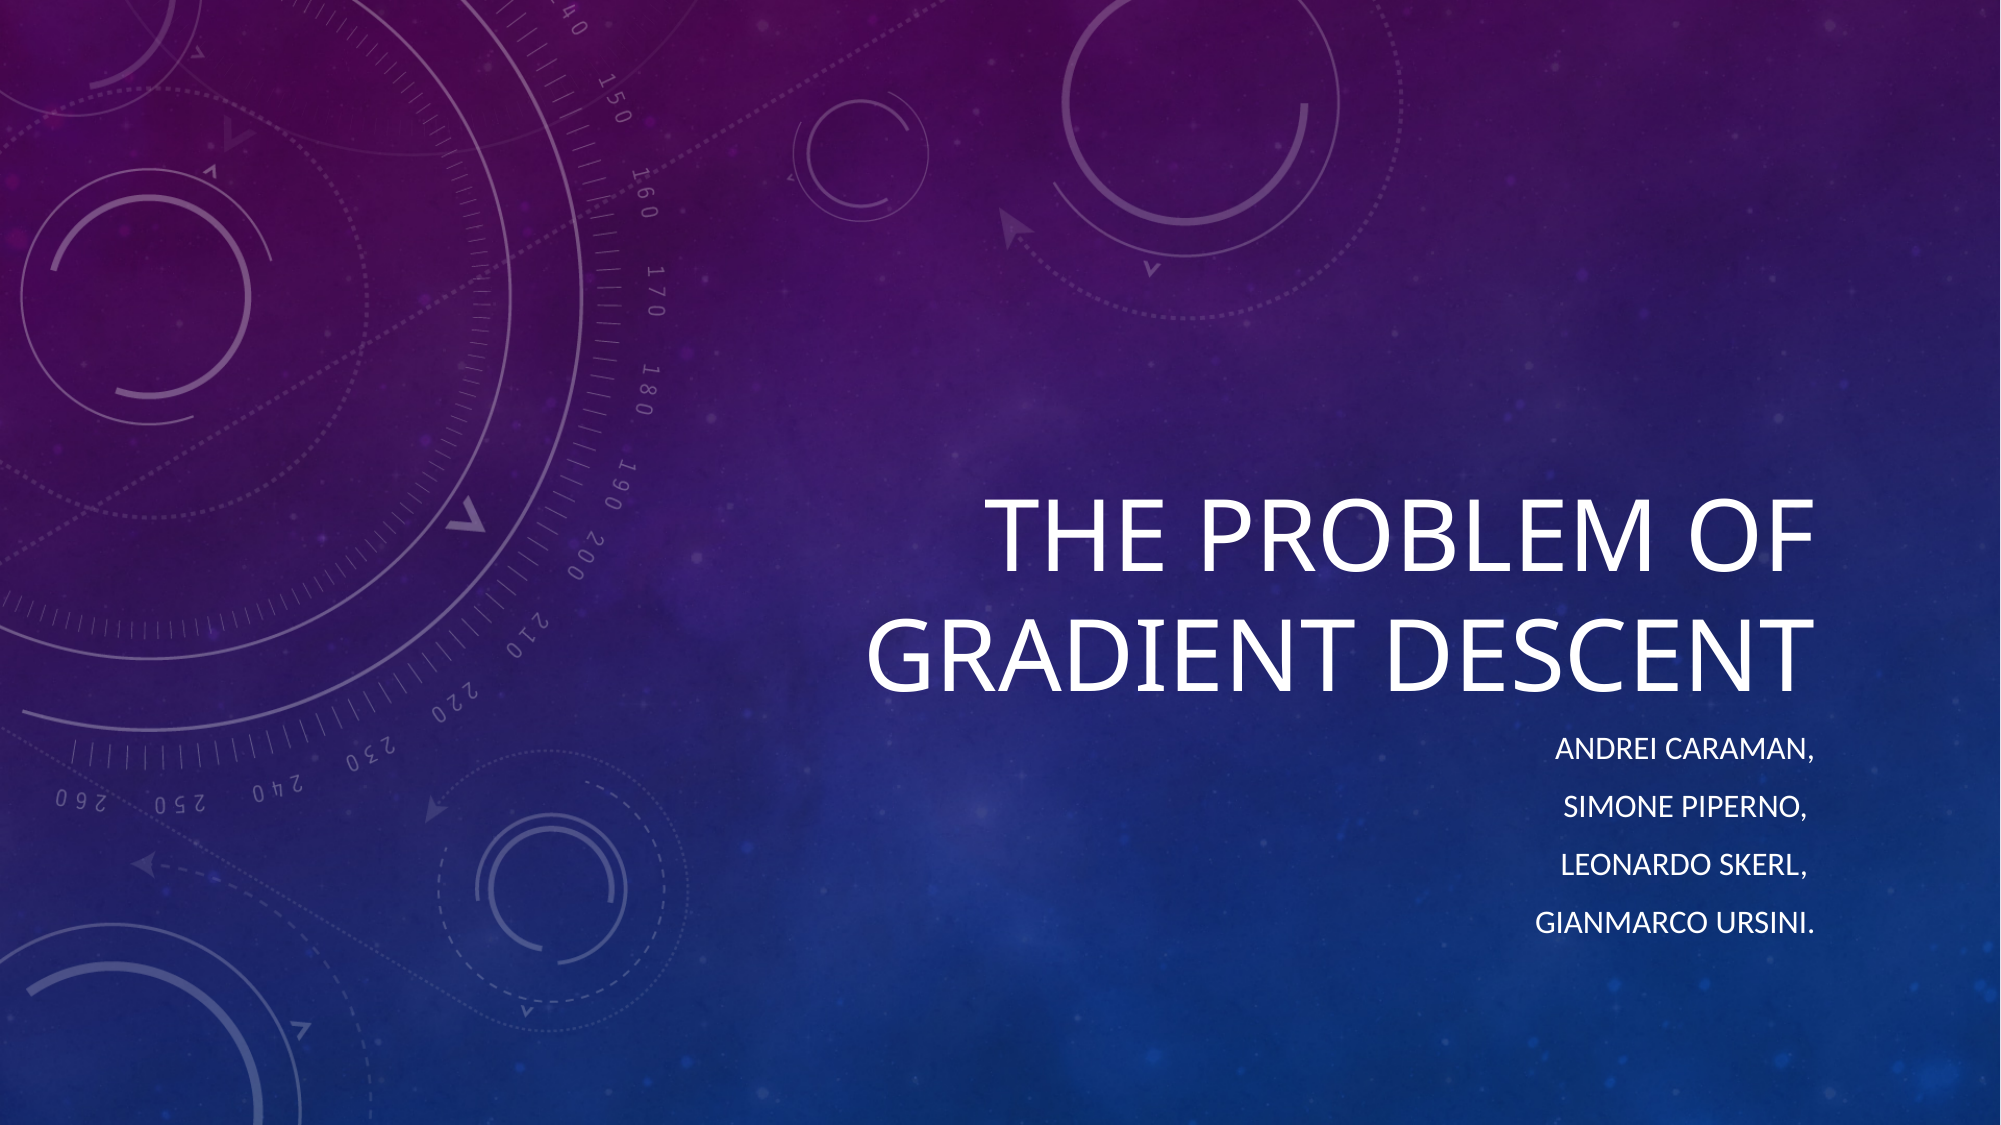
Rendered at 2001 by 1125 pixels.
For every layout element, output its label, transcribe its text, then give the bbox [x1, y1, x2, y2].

title The problem of gradient descent [650, 322, 1831, 719]
picture [0, 0, 2001, 1125]
subtitle Andrei caraman, simone piperno, leonardo skerl, gianmarco ursini. [650, 719, 1831, 950]
